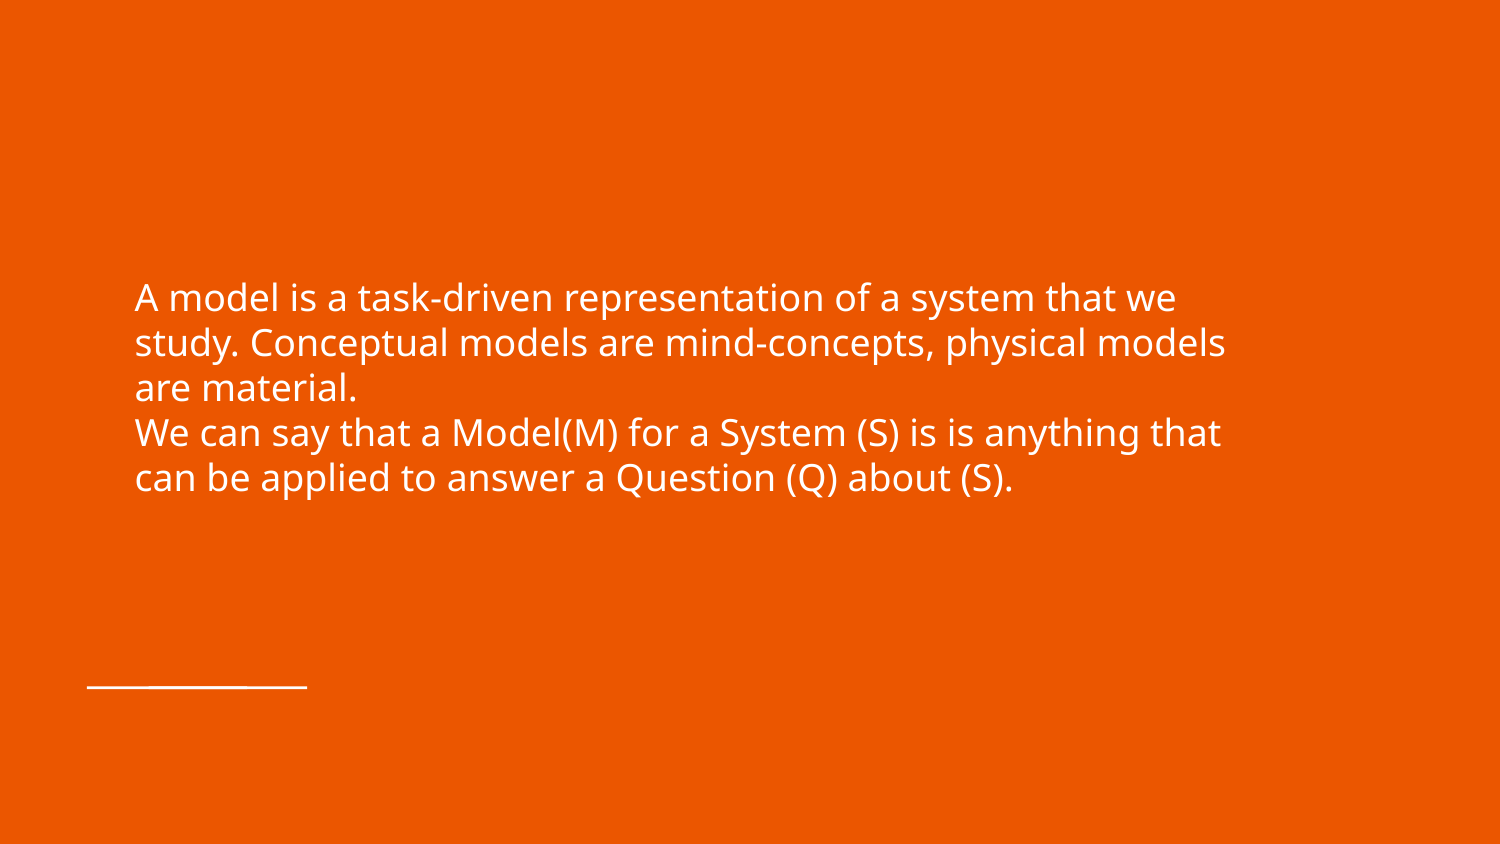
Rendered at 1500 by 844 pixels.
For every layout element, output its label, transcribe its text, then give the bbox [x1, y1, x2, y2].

title A model is a task-driven representation of a system that we study. Conceptual models are mind-concepts, physical models are material. We can say that a Model(M) for a System (S) is is anything that can be applied to answer a Question (Q) about (S). [119, 141, 1272, 632]
